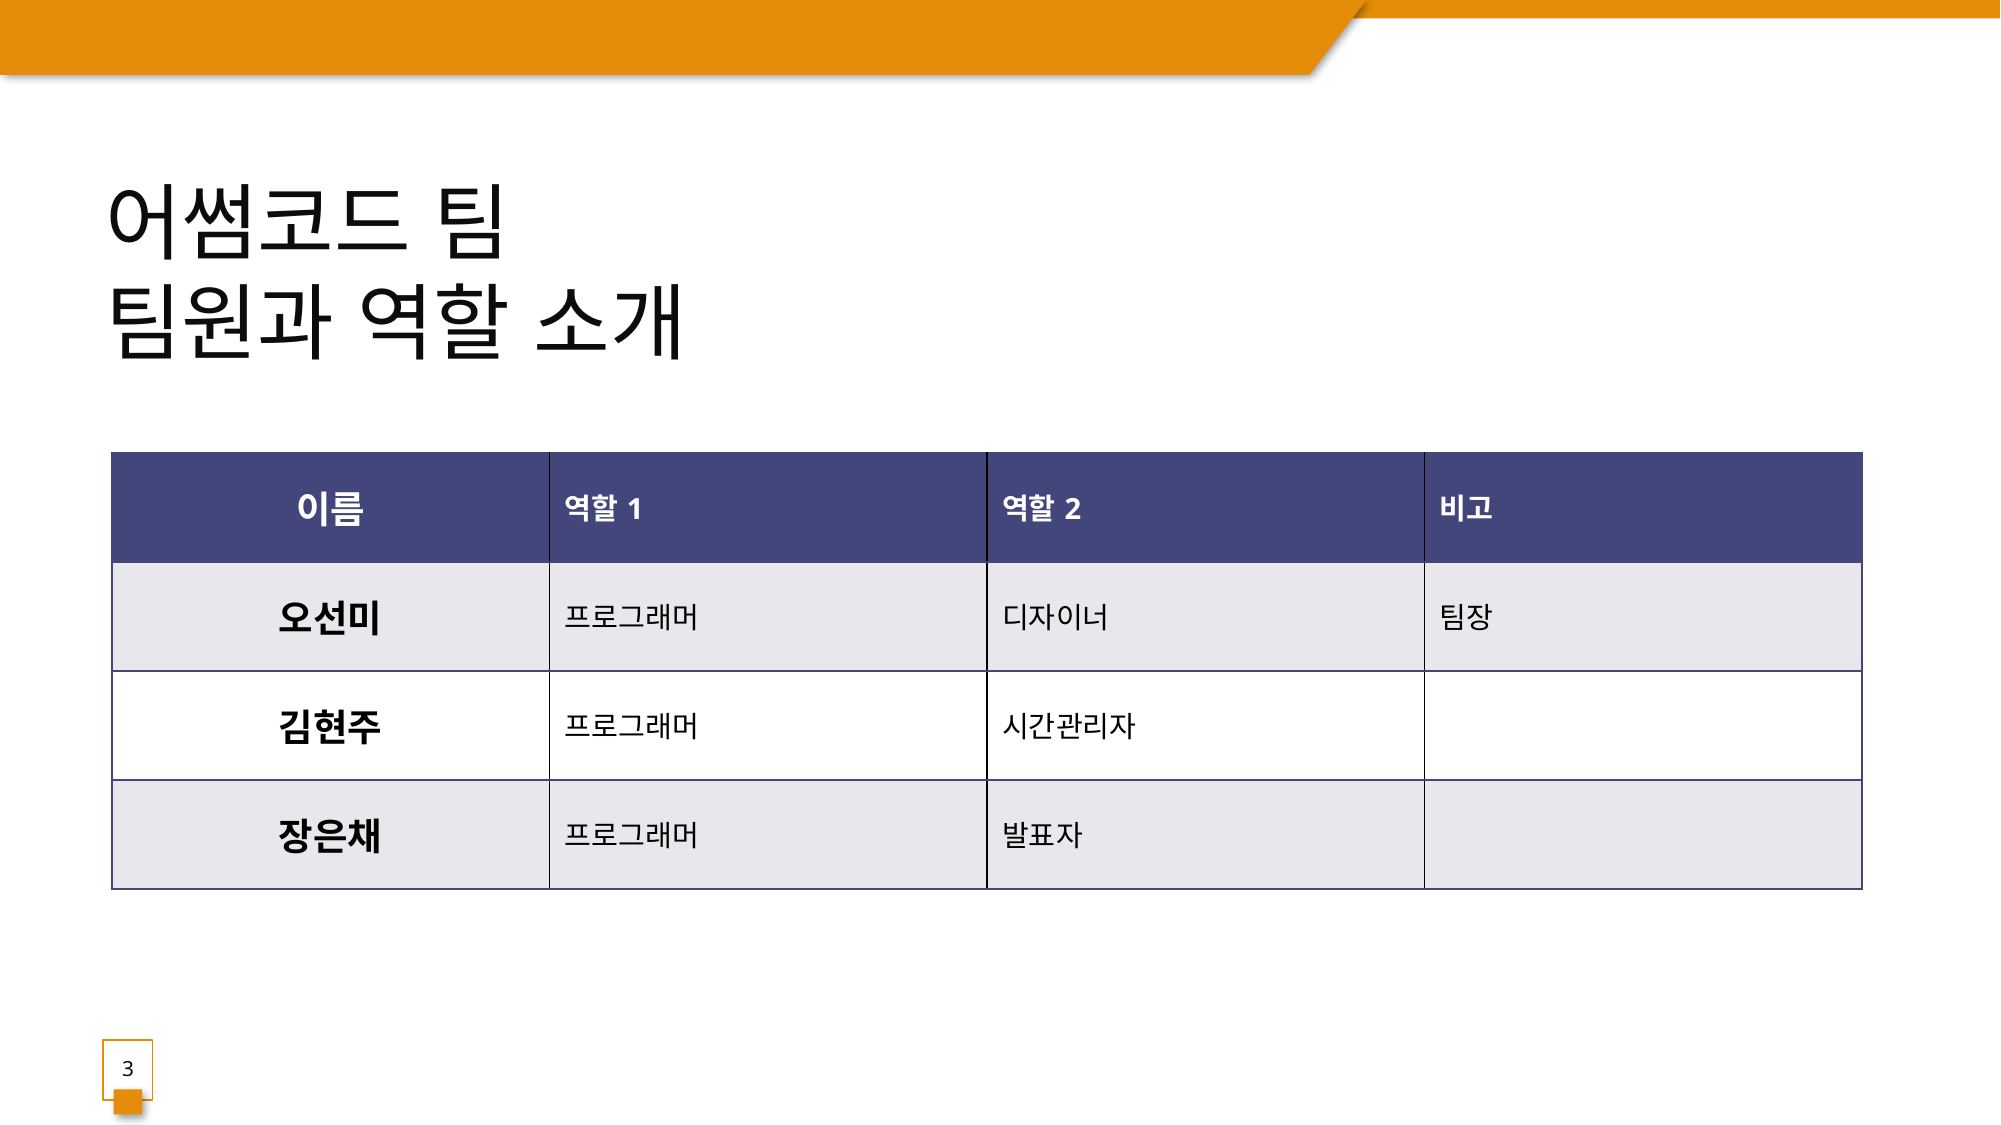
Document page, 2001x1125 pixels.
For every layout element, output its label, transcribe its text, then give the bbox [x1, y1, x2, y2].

table_header 이름 [113, 454, 549, 561]
table_cell 팀장 [1425, 563, 1861, 670]
table_cell 오선미 [113, 563, 549, 670]
table_cell [1425, 781, 1861, 888]
table_header 역할2 [988, 454, 1424, 561]
slide_number 3 [102, 1039, 153, 1101]
table_cell 김현주 [113, 672, 549, 779]
table_header 역할1 [550, 454, 986, 561]
table_cell [1425, 672, 1861, 779]
table_header 비고 [1425, 454, 1861, 561]
table_cell 프로그래머 [550, 781, 986, 888]
table_cell 발표자 [988, 781, 1424, 888]
table_cell 디자이너 [988, 563, 1424, 670]
table_cell 시간관리자 [988, 672, 1424, 779]
title 어썸코드 팀 팀원과 역할 소개 [90, 162, 1863, 396]
table_cell 프로그래머 [550, 563, 986, 670]
table_cell 장은채 [113, 781, 549, 888]
table_cell 프로그래머 [550, 672, 986, 779]
text_box [113, 1089, 143, 1115]
